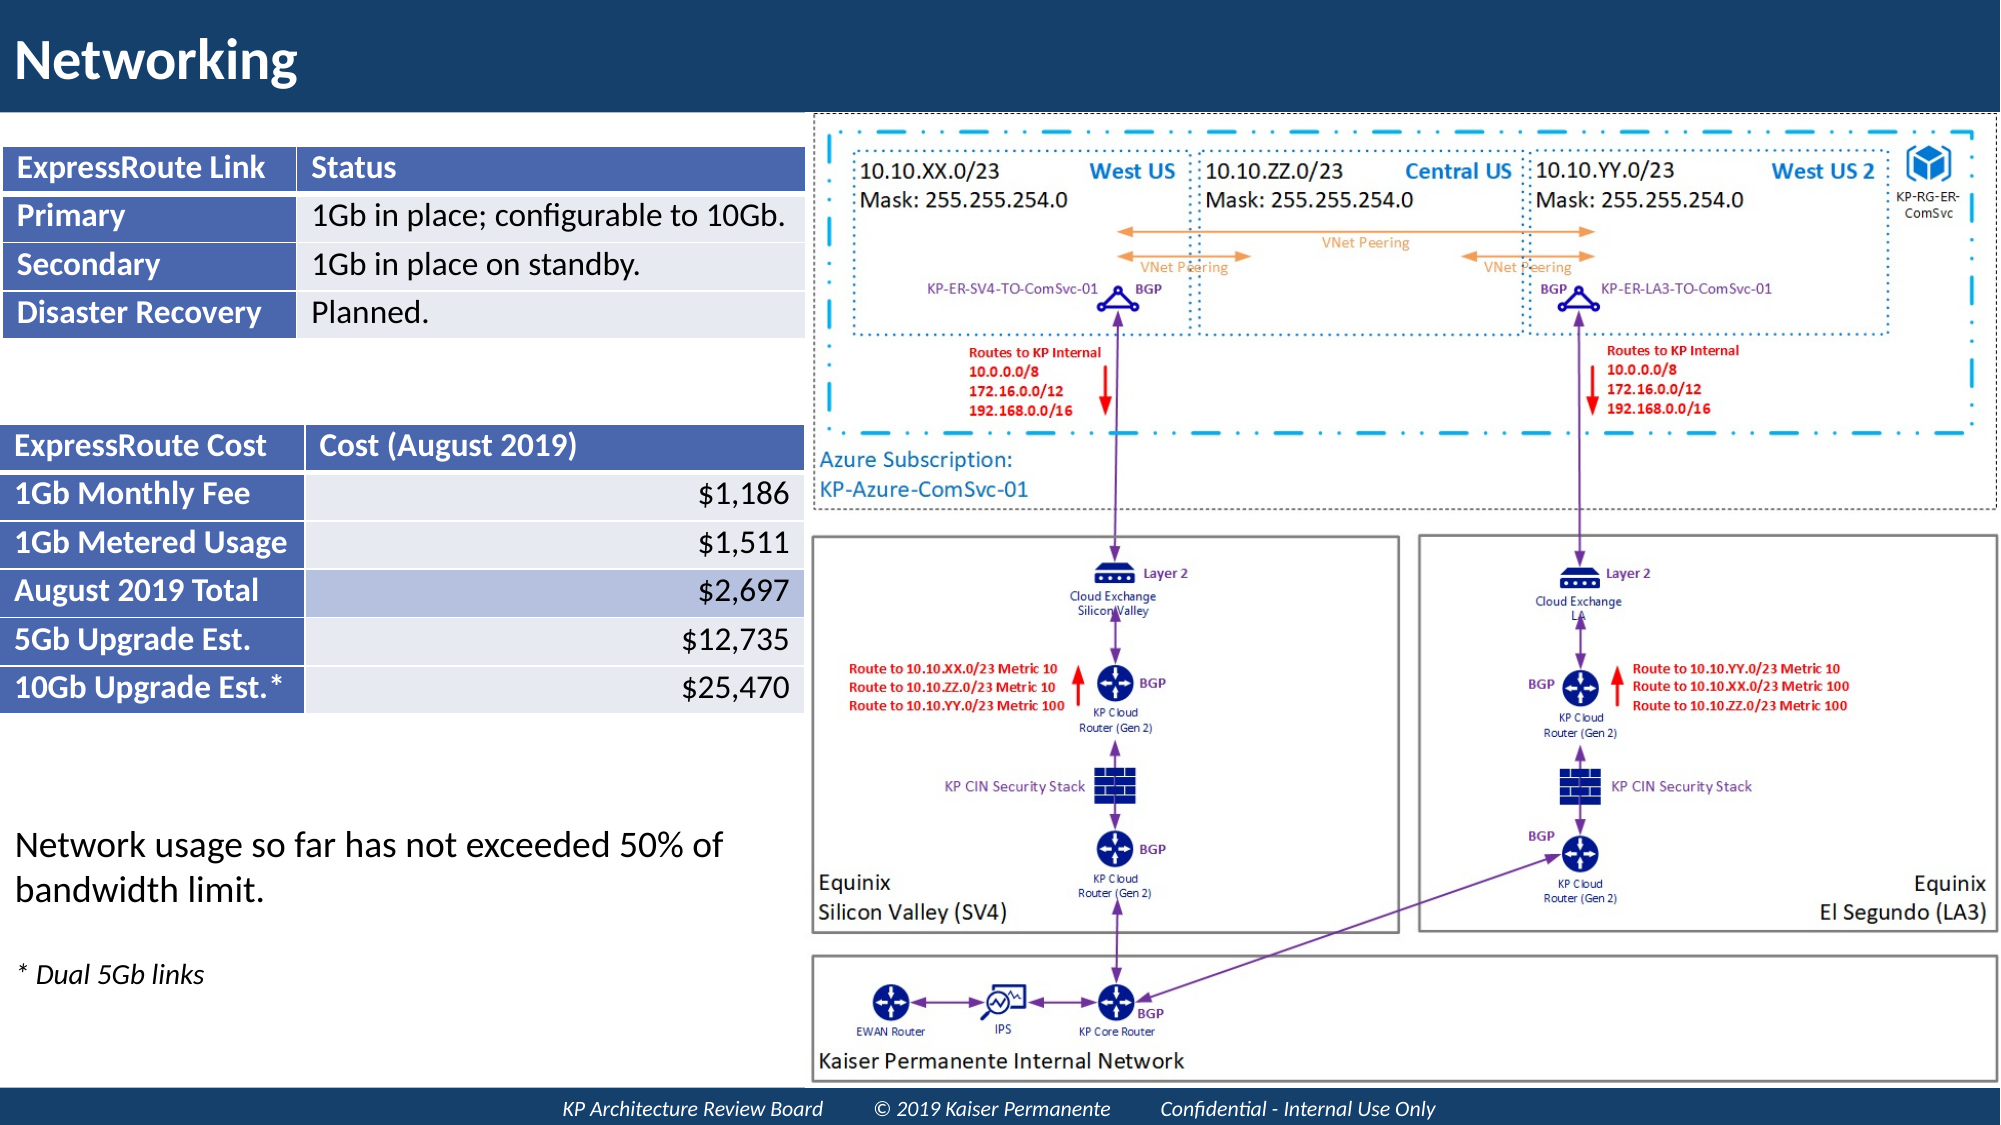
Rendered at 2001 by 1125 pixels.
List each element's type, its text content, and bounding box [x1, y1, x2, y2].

title Networking [0, 0, 2000, 113]
table_cell Disaster Recovery [3, 292, 296, 338]
table_cell 1Gb in place on standby. [297, 243, 800, 290]
picture [805, 112, 2000, 1088]
table_cell $1,511 [306, 522, 800, 568]
table_header Cost (August 2019) [306, 425, 800, 470]
table_cell August 2019 Total [0, 570, 304, 617]
table_cell $25,470 [306, 667, 800, 713]
table_cell $2,697 [306, 570, 800, 617]
footer KP Architecture Review Board © 2019 Kaiser Permanente Confidential - Internal Use Only [0, 1087, 2000, 1125]
table_cell 1Gb in place; configurable to 10Gb. [297, 197, 800, 242]
table_cell $1,186 [306, 475, 800, 520]
table_header Status [297, 147, 800, 191]
table_header ExpressRoute Link [3, 147, 296, 191]
table_cell 1Gb Monthly Fee [0, 475, 304, 520]
table_cell 1Gb Metered Usage [0, 522, 304, 568]
text_box Network usage so far has not exceeded 50% of bandwidth limit. * Dual 5Gb links [0, 812, 800, 998]
table_cell Primary [3, 197, 296, 242]
table_cell 5Gb Upgrade Est. [0, 618, 304, 665]
table_cell 10Gb Upgrade Est.* [0, 667, 304, 713]
table_cell $12,735 [306, 618, 800, 665]
table_header ExpressRoute Cost [0, 425, 304, 470]
table_cell Secondary [3, 243, 296, 290]
table_cell Planned. [297, 292, 800, 338]
